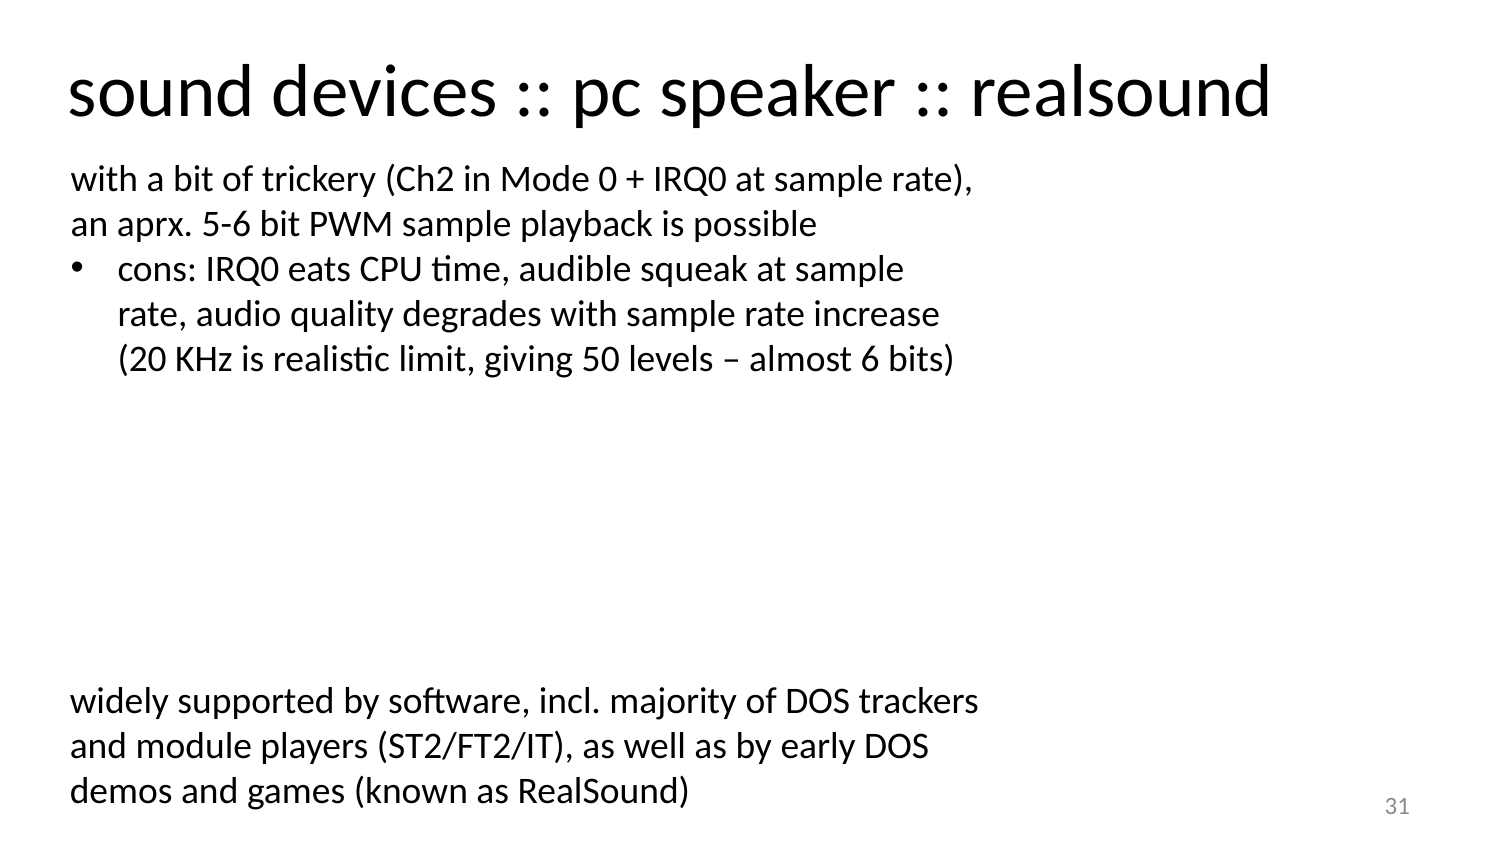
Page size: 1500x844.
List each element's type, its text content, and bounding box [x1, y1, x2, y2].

slide_number 31 [1074, 782, 1425, 827]
text_box widely supported by software, incl. majority of DOS trackers and module players (ST2/FT2/IT), as well as by early DOS demos and games (known as RealSound) [54, 668, 1000, 824]
text_box with a bit of trickery (Ch2 in Mode 0 + IRQ0 at sample rate), an aprx. 5-6 bit PWM sample playback is possible cons: IRQ0 eats CPU time, audible squeak at sample rate, audio quality degrades with sample rate increase (20 KHz is realistic limit, giving 50 levels – almost 6 bits) [53, 146, 998, 399]
text_box sound devices :: pc speaker :: realsound [53, 33, 1402, 147]
